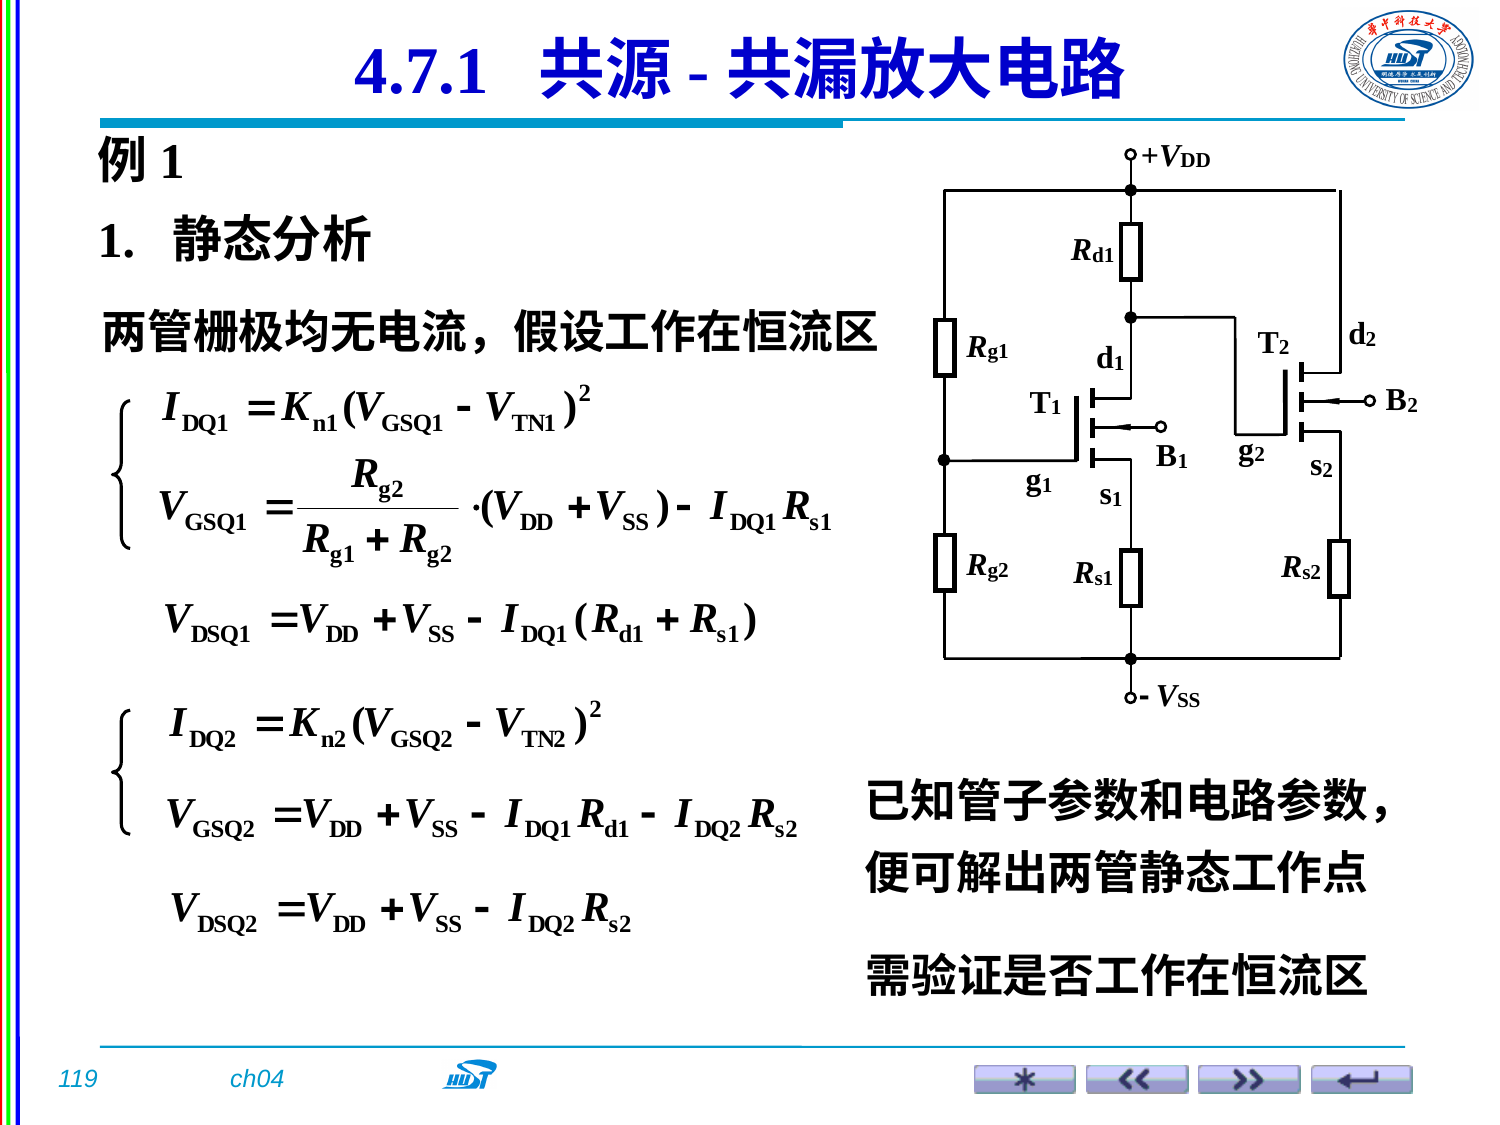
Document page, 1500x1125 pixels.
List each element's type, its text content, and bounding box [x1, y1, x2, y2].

picture [1086, 1065, 1189, 1094]
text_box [154, 445, 839, 577]
picture [441, 1059, 497, 1089]
picture [1311, 1065, 1413, 1094]
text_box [932, 133, 1427, 717]
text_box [167, 879, 638, 947]
text_box 4.7.1 共源-共漏放大电路 [289, 0, 1193, 115]
text_box 需验证是否工作在恒流区 [850, 922, 1430, 1010]
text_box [160, 690, 612, 762]
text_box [162, 784, 804, 853]
text_box [112, 710, 131, 835]
picture [974, 1065, 1076, 1094]
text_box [153, 374, 601, 444]
text_box 例1 [82, 121, 871, 197]
text_box 两管栅极均无电流，假设工作在恒流区 [86, 278, 927, 366]
text_box [112, 400, 131, 549]
text_box 已知管子参数和电路参数，便可解出两管静态工作点 [849, 747, 1442, 906]
text_box 1. 静态分析 [82, 200, 871, 276]
picture [1198, 1065, 1301, 1094]
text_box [160, 589, 763, 658]
picture [1340, 7, 1479, 111]
